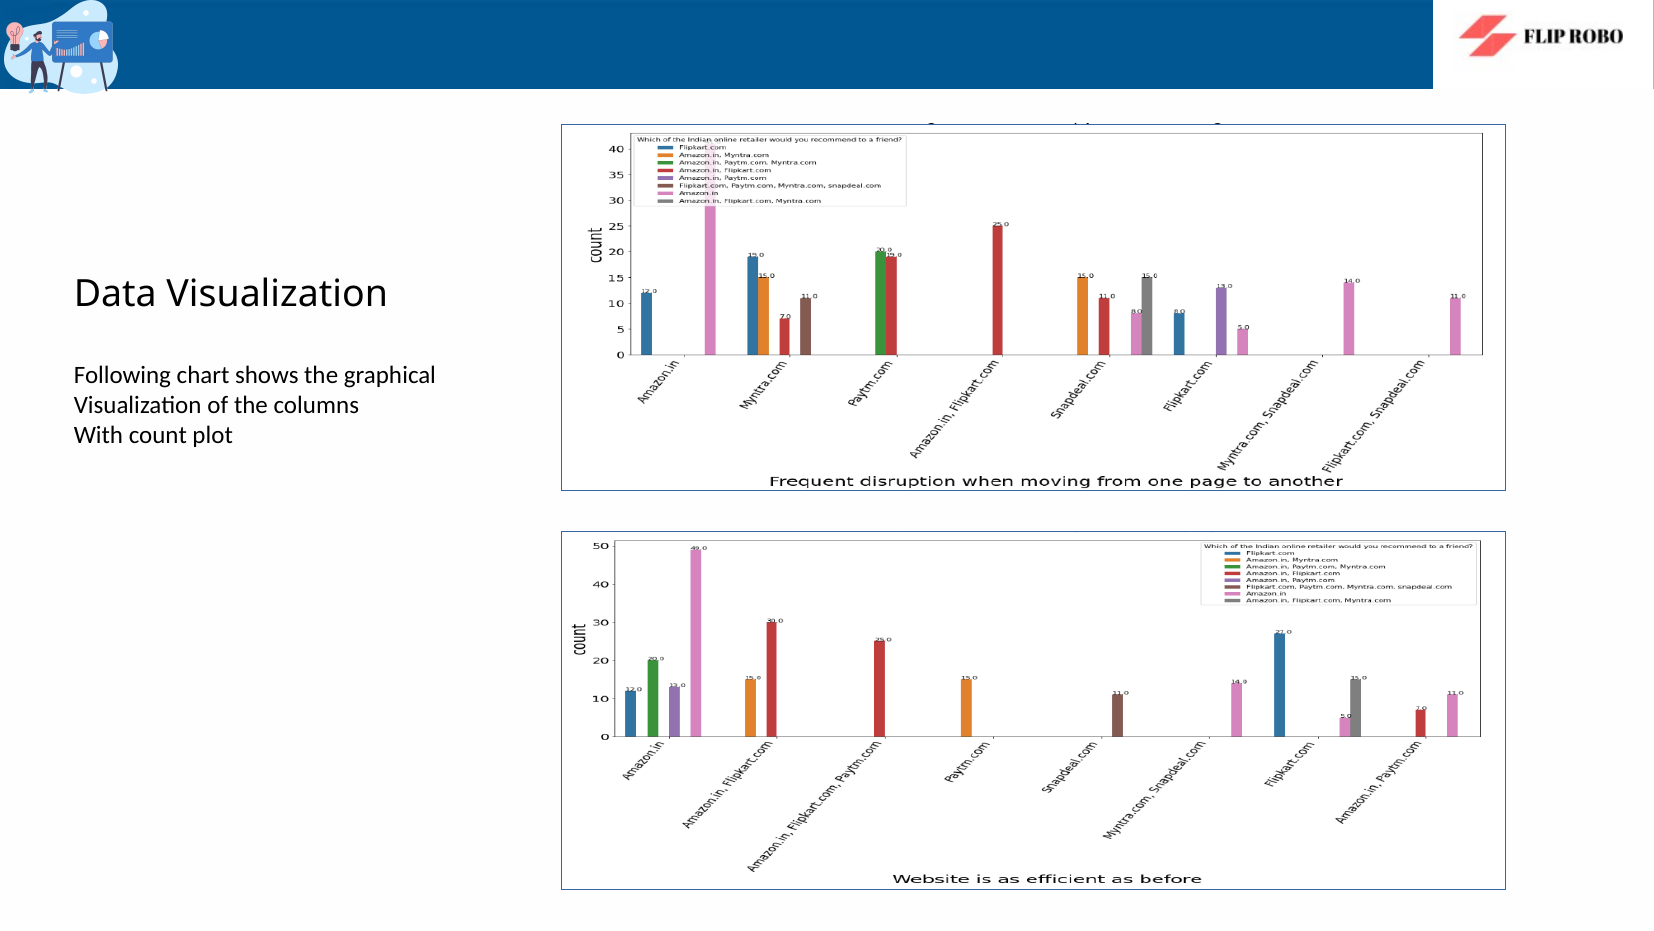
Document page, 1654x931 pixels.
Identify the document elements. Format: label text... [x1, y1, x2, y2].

picture [560, 531, 1507, 890]
text_box Data Visualization Following chart shows the graphical Visualization of the columns With count plot [59, 261, 461, 827]
picture [560, 123, 1507, 491]
picture [0, 0, 1654, 94]
